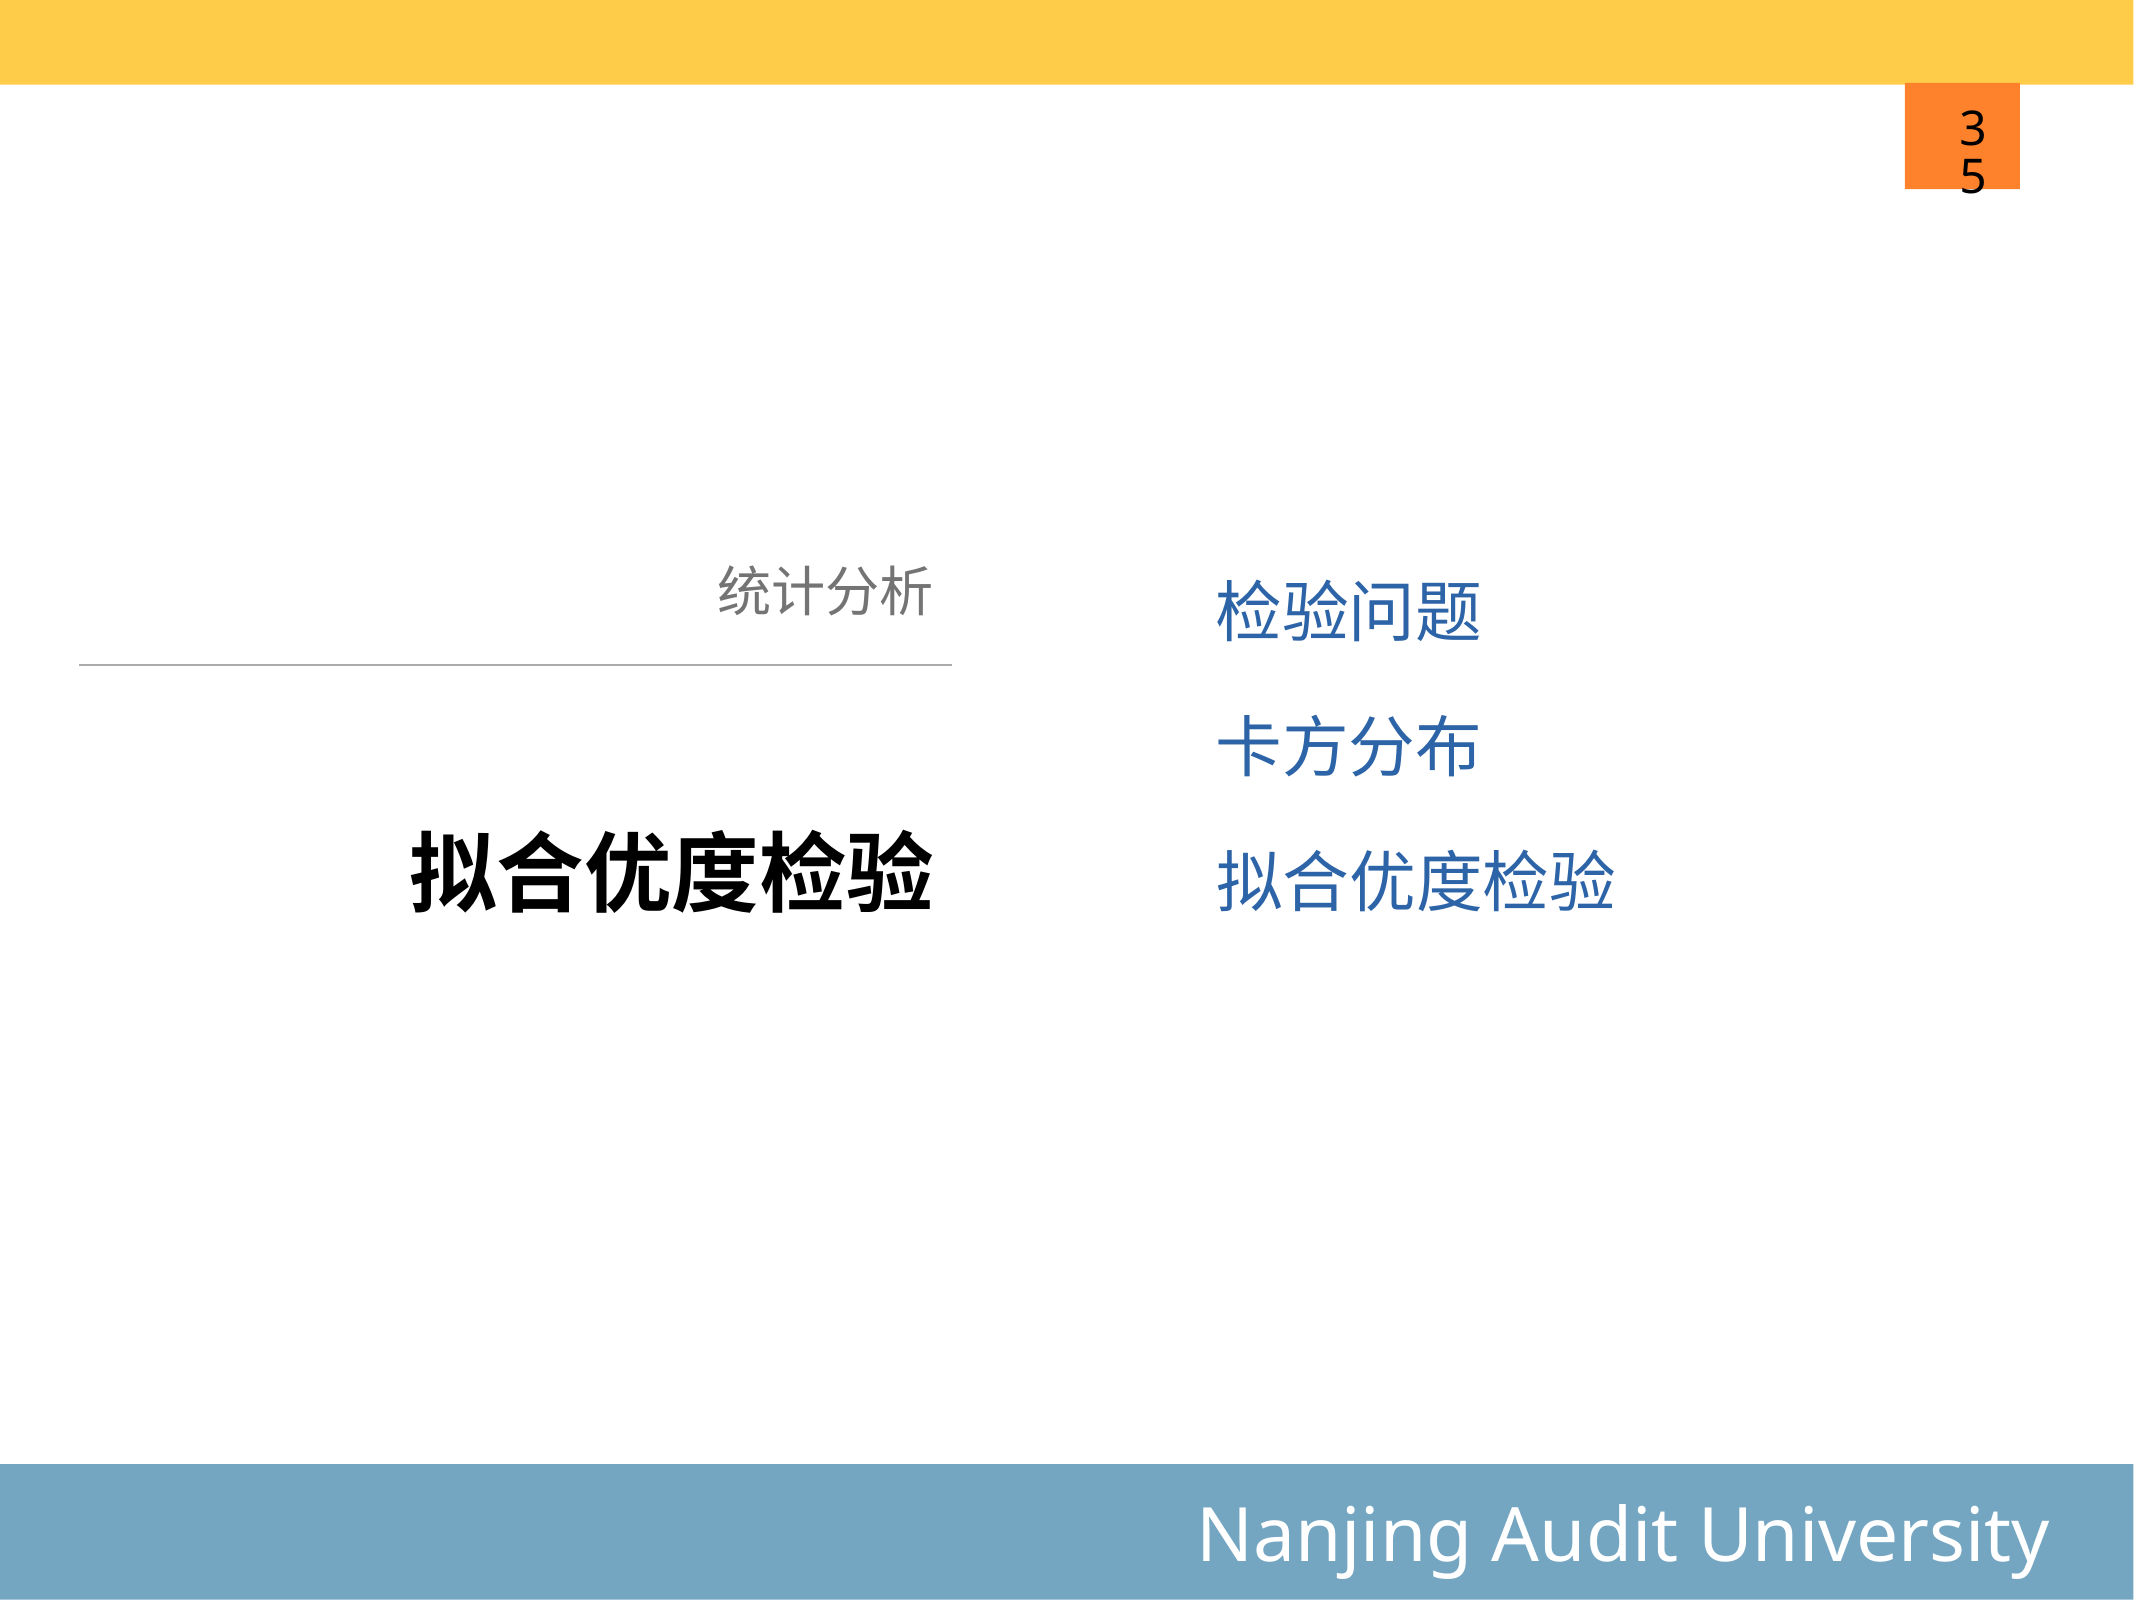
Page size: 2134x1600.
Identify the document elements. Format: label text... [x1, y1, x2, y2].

slide_number 35 [1950, 96, 1997, 172]
text_box 2020 [1964, 172, 1983, 190]
text_box 卡方分布 [1207, 696, 1492, 793]
text_box 拟合优度检验 [1207, 831, 1626, 928]
text_box 检验问题 [1207, 561, 1492, 659]
title 拟合优度检验 [129, 703, 943, 1039]
list 统计分析 [372, 521, 943, 659]
